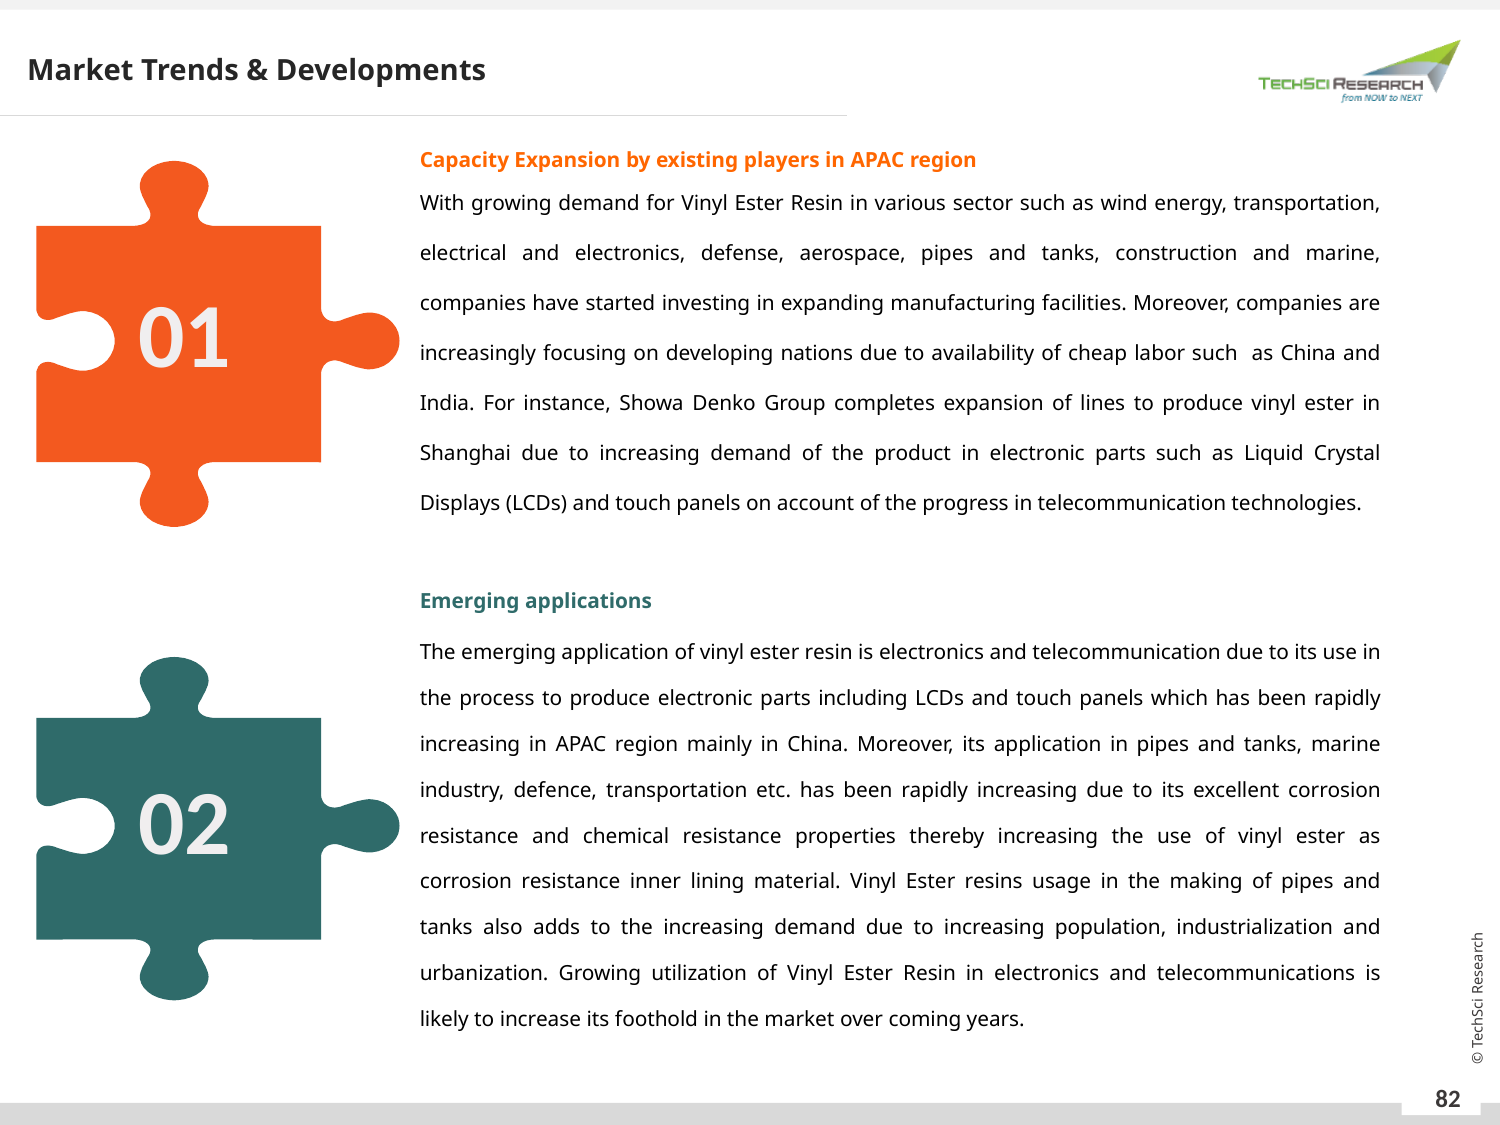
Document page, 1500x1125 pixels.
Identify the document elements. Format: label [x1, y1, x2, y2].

picture [1257, 39, 1461, 104]
text_box [405, 139, 1396, 522]
text_box [36, 656, 400, 1001]
text_box [4, 21, 1209, 122]
text_box [404, 580, 1455, 1038]
text_box [36, 160, 400, 527]
